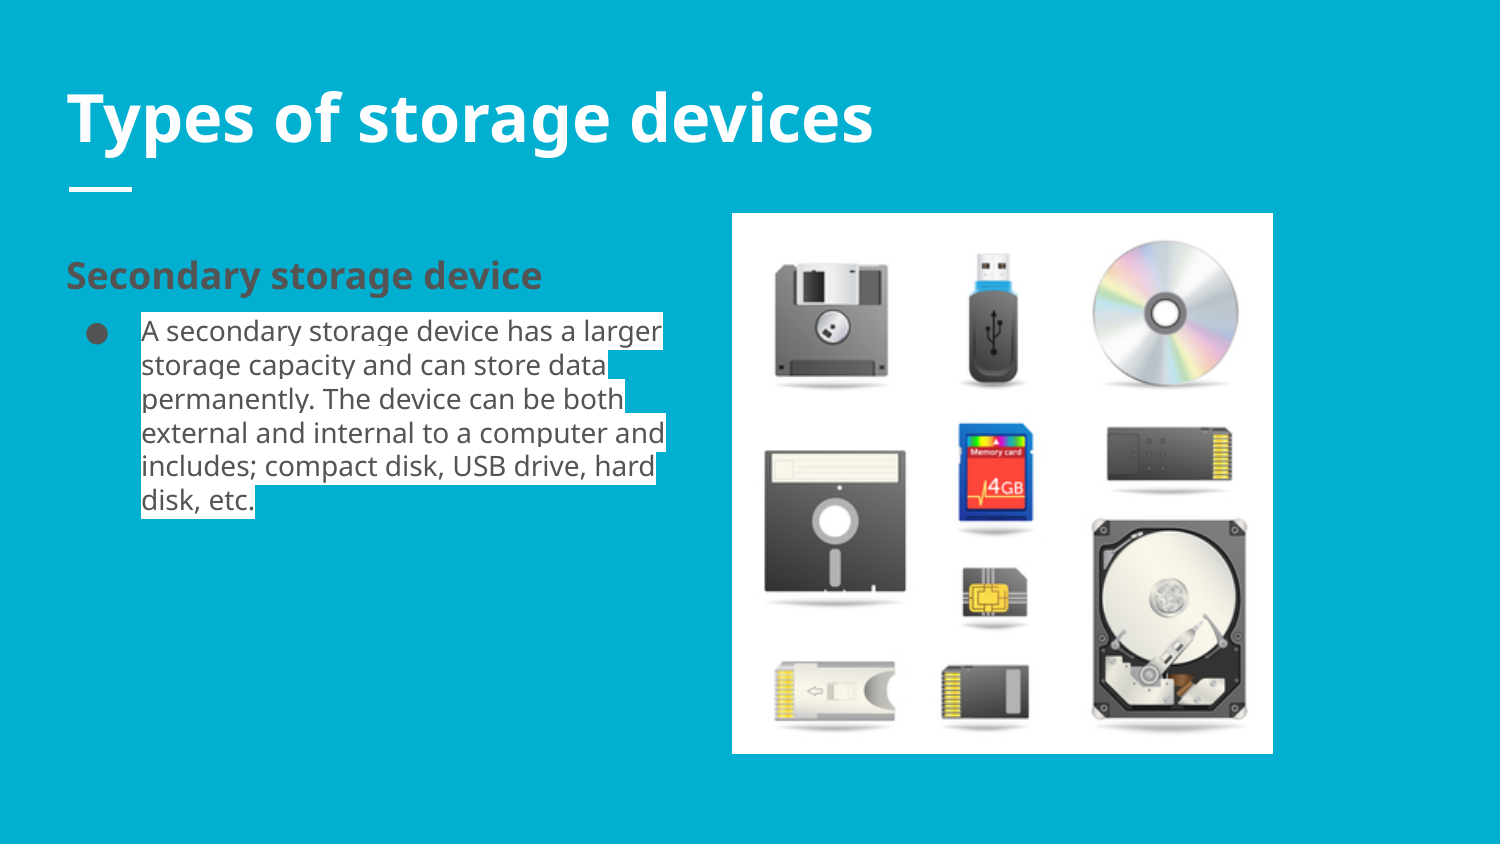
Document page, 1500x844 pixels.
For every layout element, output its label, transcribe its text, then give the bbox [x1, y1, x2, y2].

picture [732, 212, 1274, 755]
list Secondary storage device A secondary storage device has a larger storage capacity and can store data permanently. The device can be both external and internal to a computer and includes; compact disk, USB drive, hard disk, etc. [51, 232, 708, 750]
title Types of storage devices [51, 61, 1449, 167]
